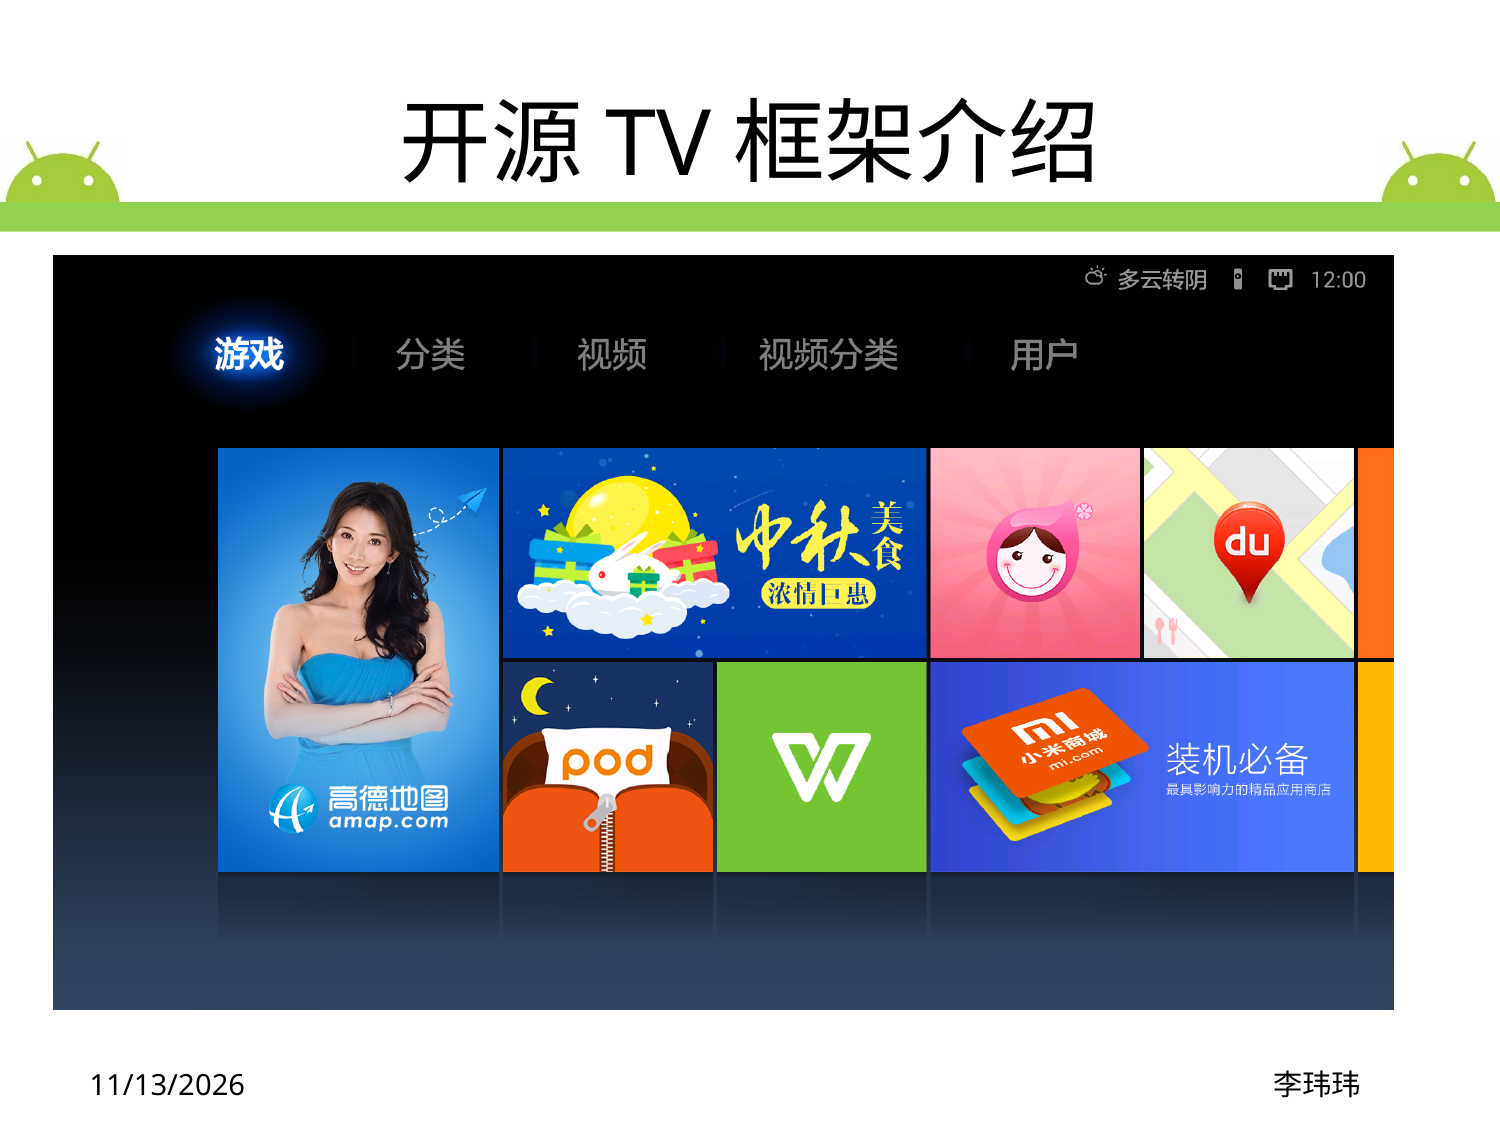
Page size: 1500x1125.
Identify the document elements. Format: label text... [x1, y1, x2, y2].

picture [0, 137, 75, 202]
picture [52, 254, 1395, 1011]
title 开源TV框架介绍 [75, 45, 1425, 233]
picture [1425, 137, 1500, 202]
